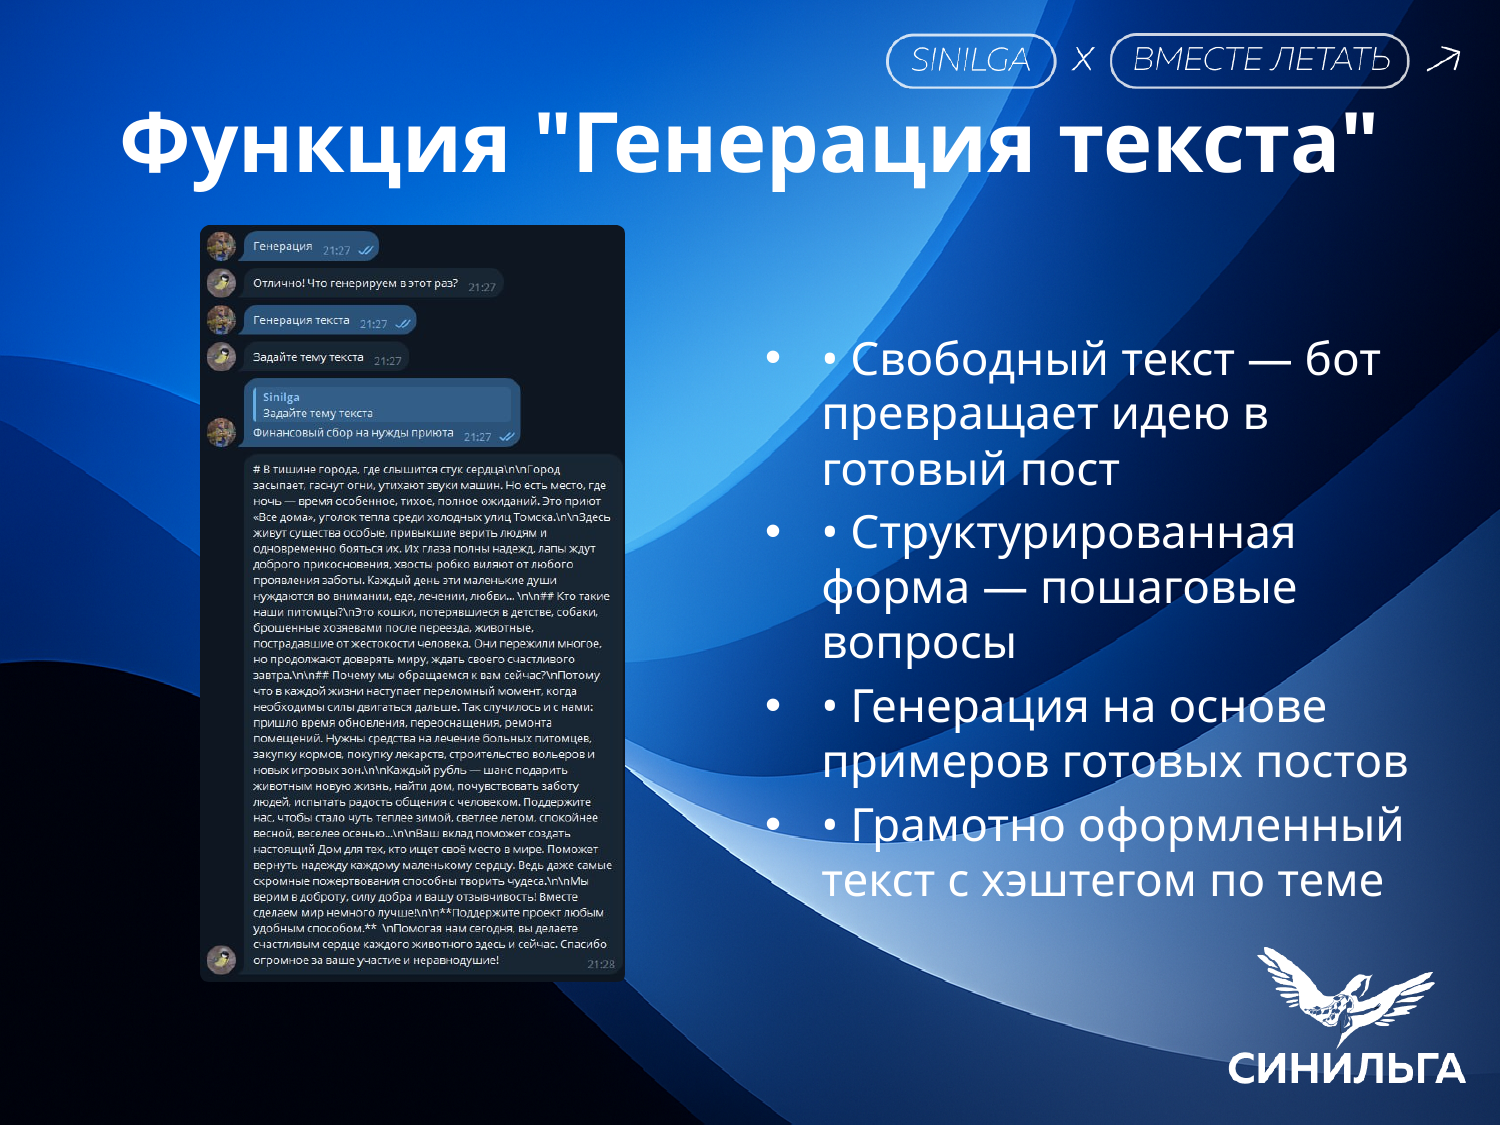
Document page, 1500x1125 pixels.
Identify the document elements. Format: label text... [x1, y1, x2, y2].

title Функция "Генерация текста" [75, 45, 1425, 233]
picture [0, 0, 1500, 1125]
list • Свободный текст — бот превращает идею в готовый пост • Структурированная форма — пошаговые вопросы • Генерация на основе примеров готовых постов • Грамотно оформленный текст с хэштегом по теме [750, 232, 1425, 975]
